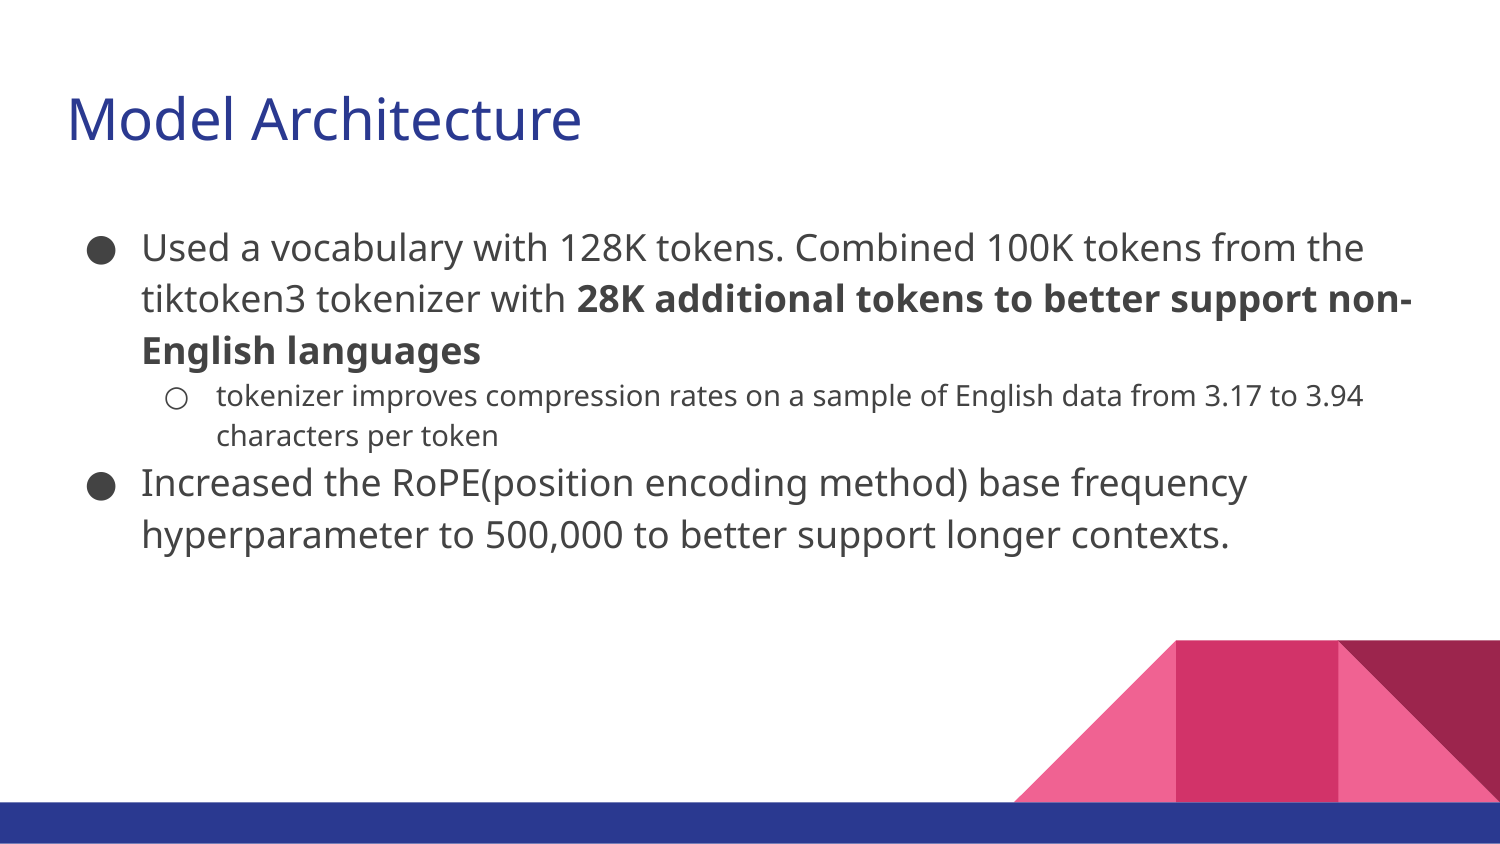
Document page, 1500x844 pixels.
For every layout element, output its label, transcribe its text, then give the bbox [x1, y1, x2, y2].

list Used a vocabulary with 128K tokens. Combined 100K tokens from the tiktoken3 tokenizer with 28K additional tokens to better support non-English languages tokenizer improves compression rates on a sample of English data from 3.17 to 3.94 characters per token Increased the RoPE(position encoding method) base frequency hyperparameter to 500,000 to better support longer contexts. [51, 201, 1449, 750]
title Model Architecture [51, 67, 1449, 167]
